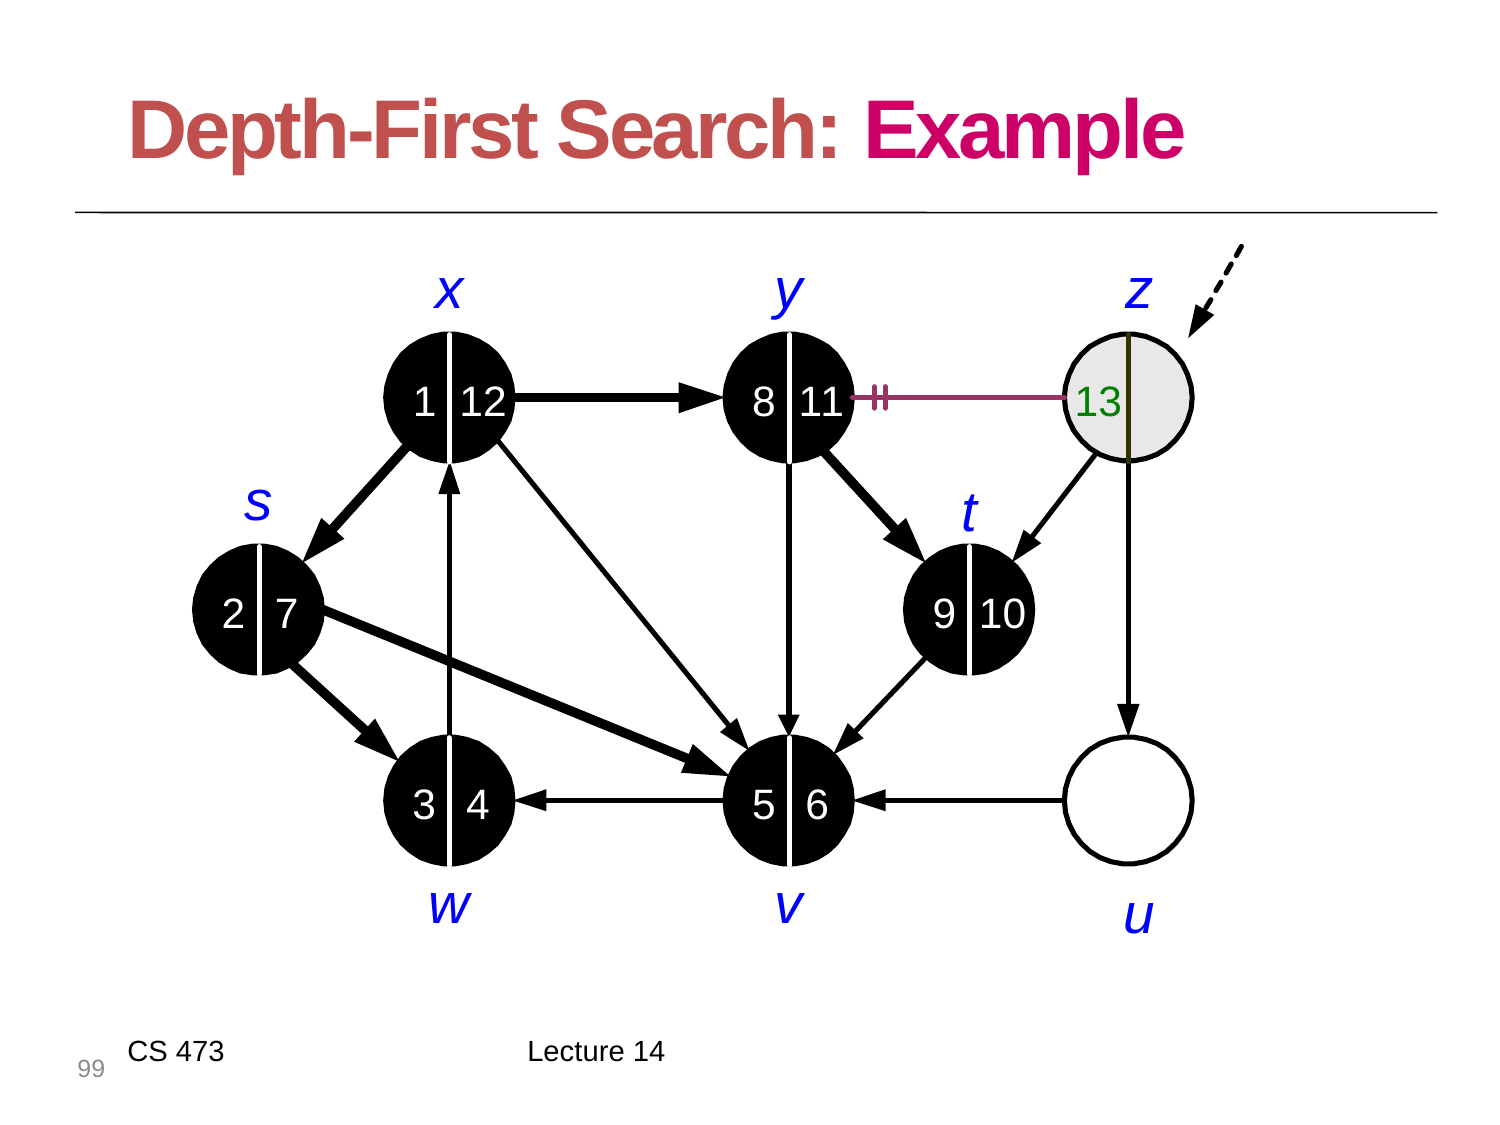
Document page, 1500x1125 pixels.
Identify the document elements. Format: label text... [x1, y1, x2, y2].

footer Lecture 14 [512, 1025, 988, 1100]
title Depth-First Search: Example [112, 62, 1388, 188]
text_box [124, 224, 1263, 986]
slide_number 99 [62, 1037, 413, 1098]
slide_number CS 473 [112, 1025, 425, 1100]
